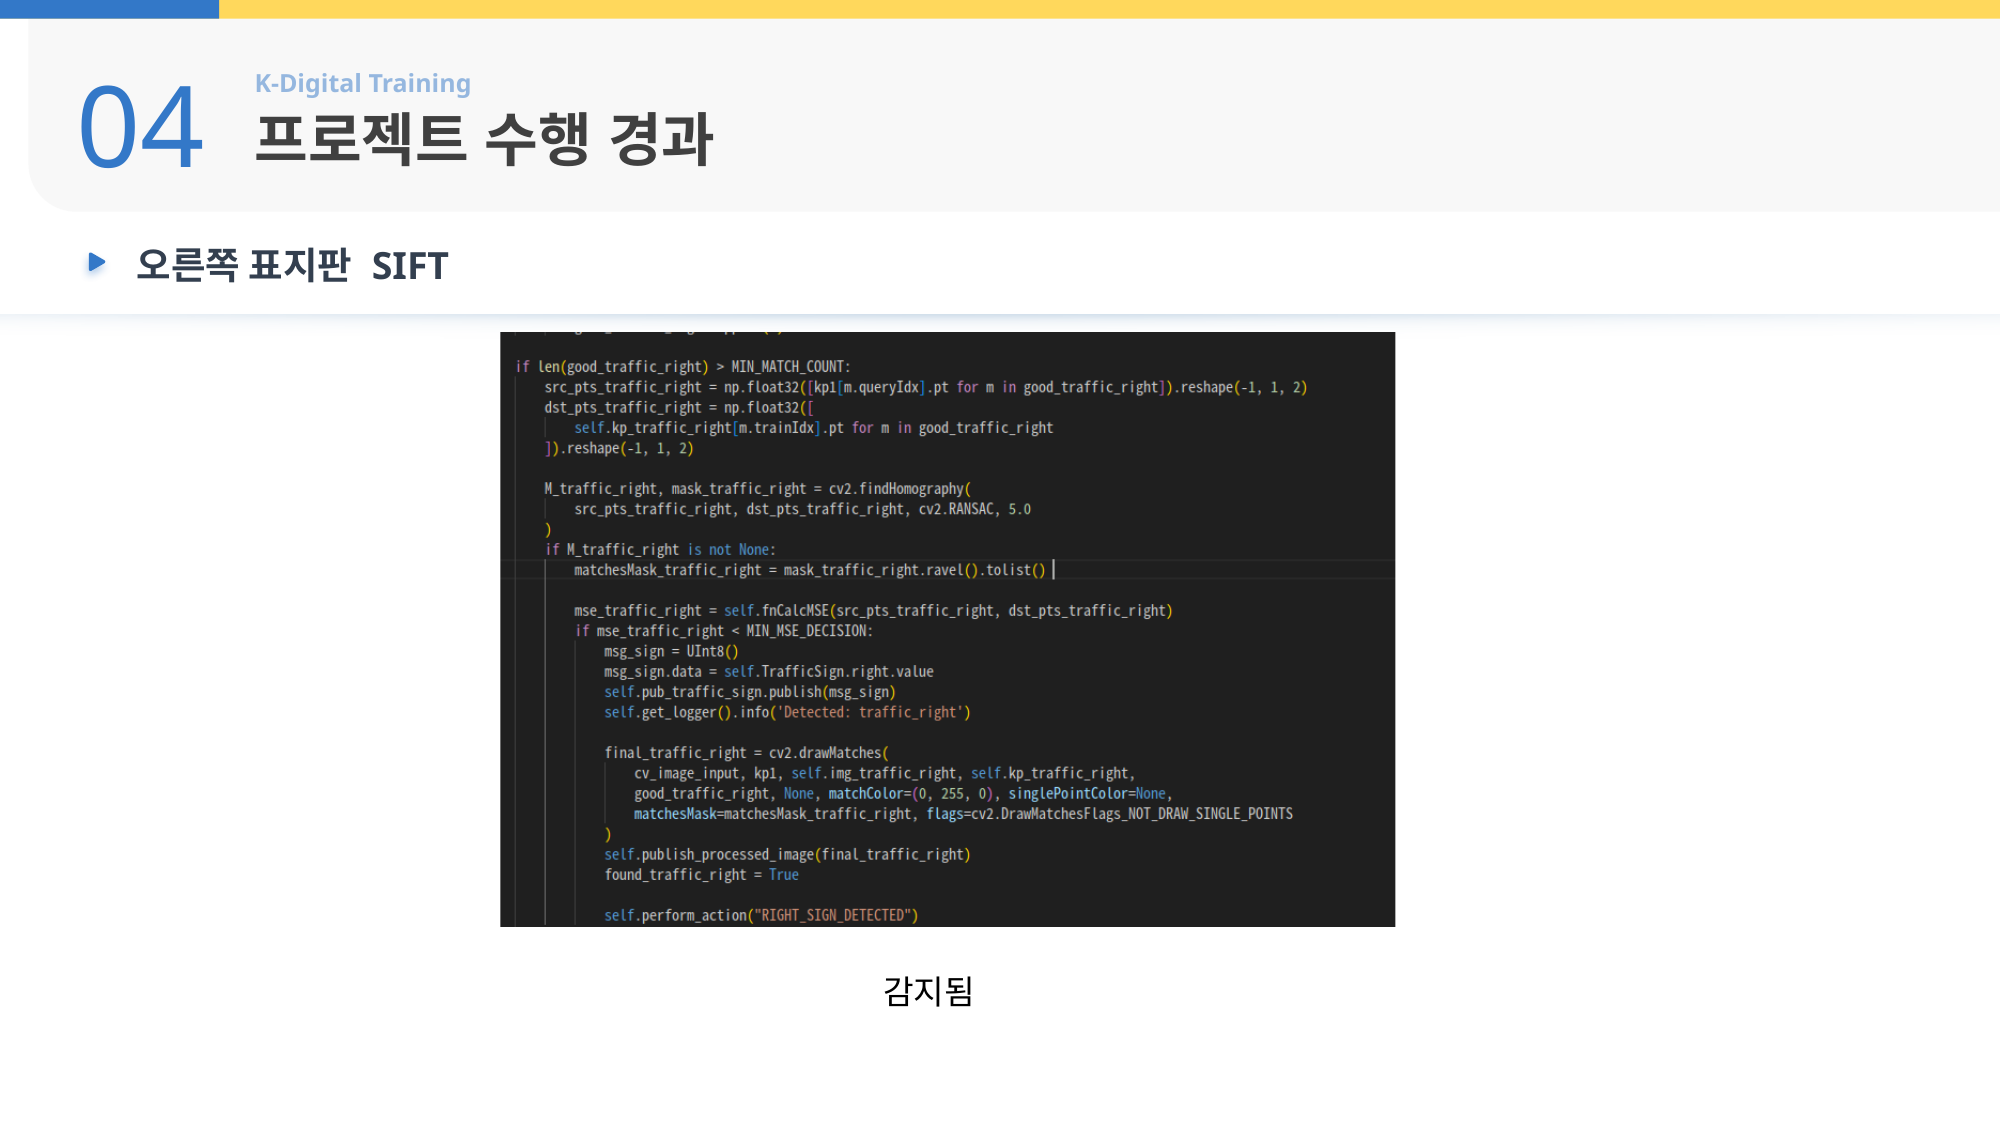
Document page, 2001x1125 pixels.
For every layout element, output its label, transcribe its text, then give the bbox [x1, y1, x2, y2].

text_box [61, 54, 1038, 190]
text_box [220, 0, 2000, 19]
picture [0, 314, 2000, 928]
text_box [0, 0, 220, 19]
text_box 감지됨 [428, 963, 1430, 1019]
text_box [88, 234, 1816, 296]
text_box [26, 19, 2000, 214]
